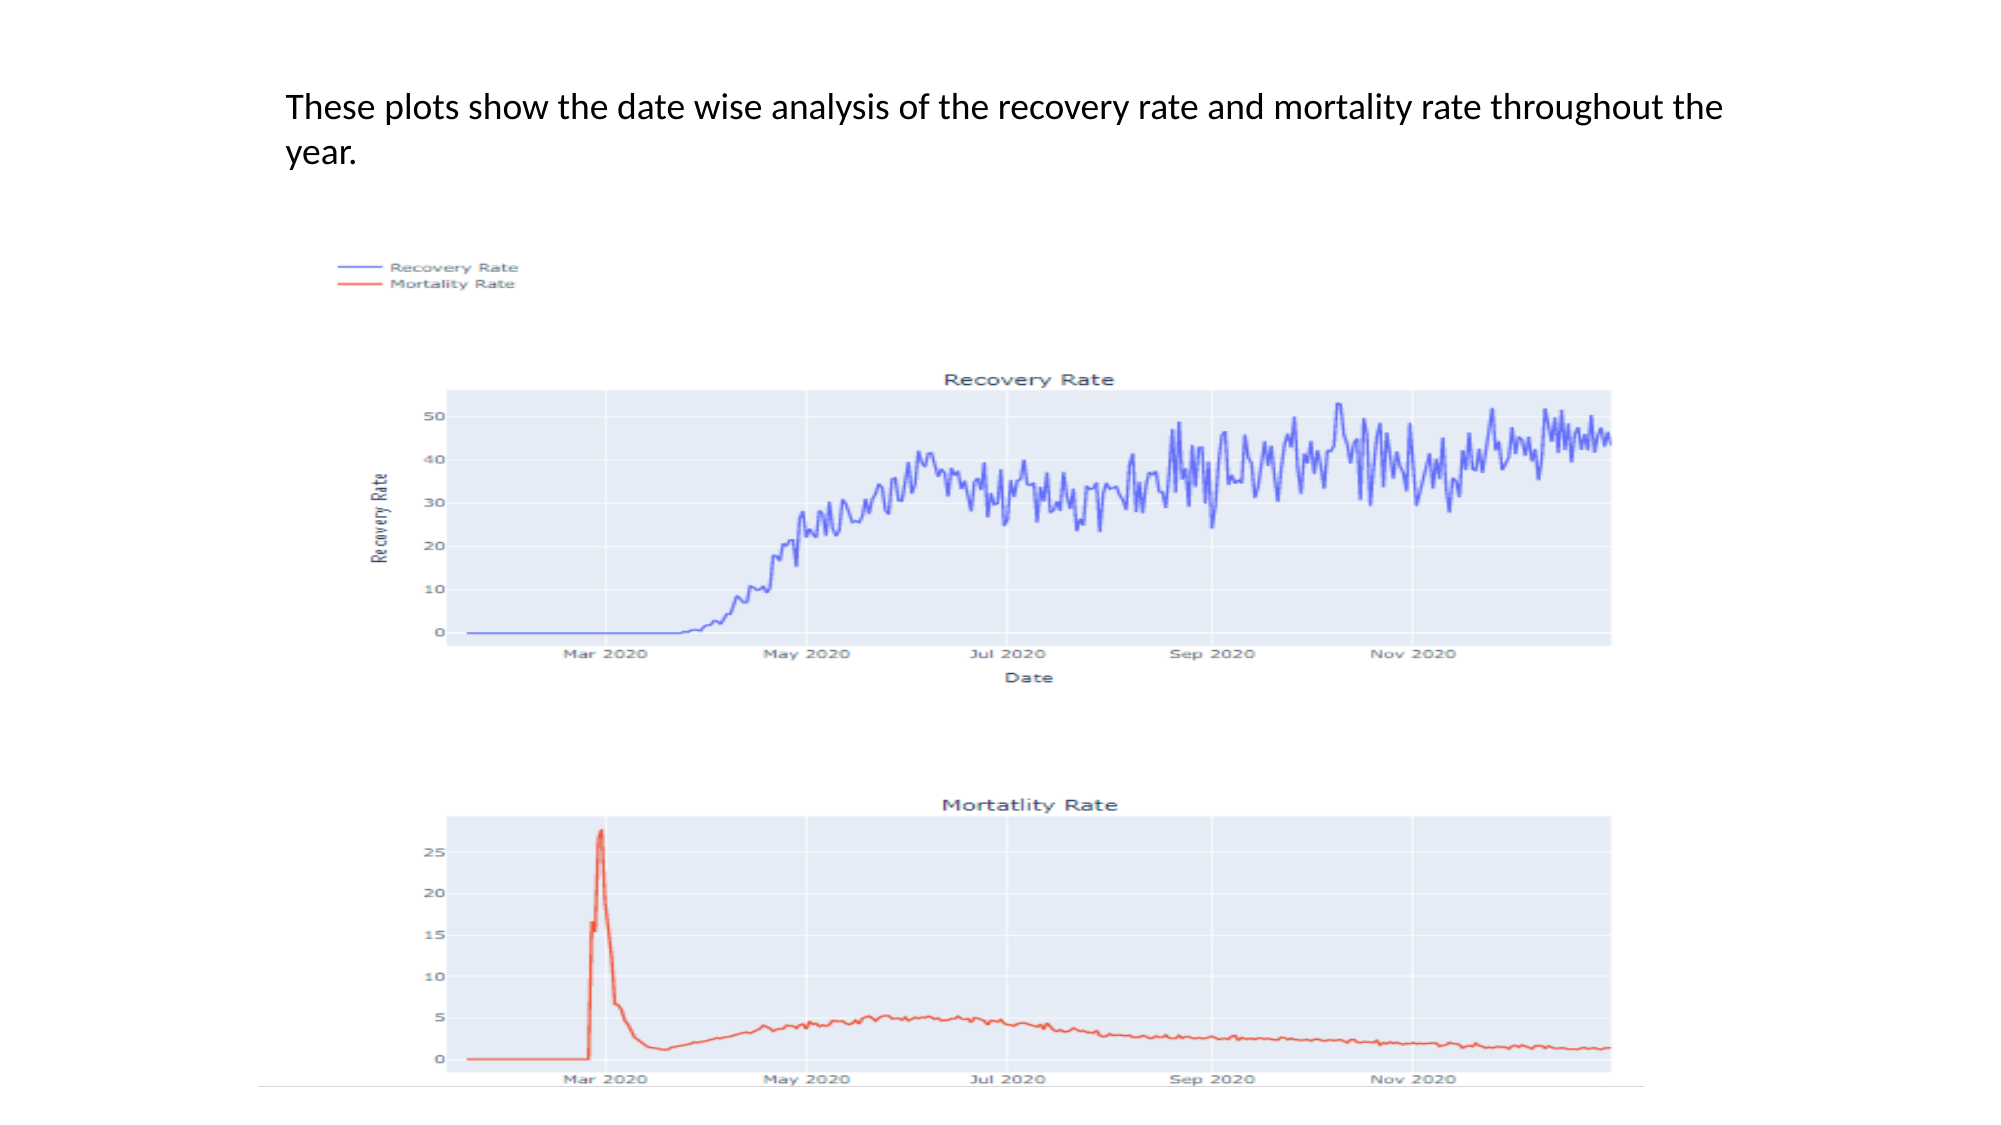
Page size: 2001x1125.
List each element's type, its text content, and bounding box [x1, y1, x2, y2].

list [258, 247, 1645, 1087]
text_box These plots show the date wise analysis of the recovery rate and mortality rate throughout the year. [270, 74, 1751, 180]
